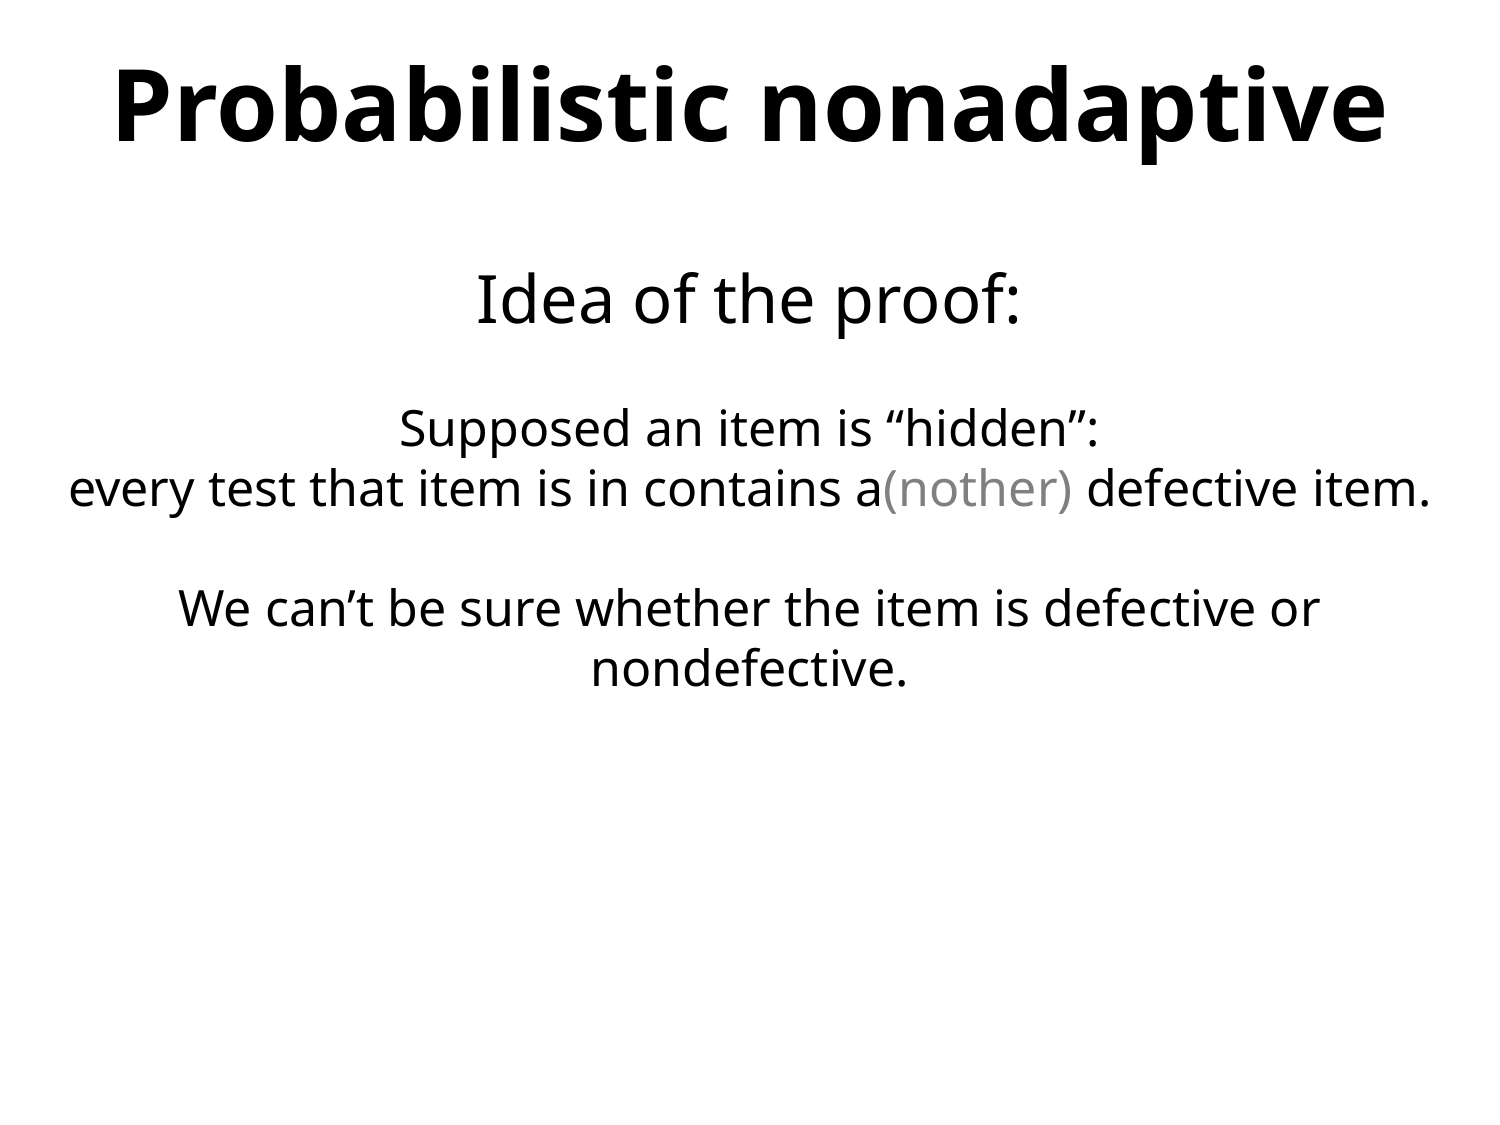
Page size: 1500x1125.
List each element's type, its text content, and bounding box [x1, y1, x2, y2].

text_box Idea of the proof: Supposed an item is “hidden”: every test that item is in contains a(nother) defective item. We can’t be sure whether the item is defective or nondefective. [0, 249, 1500, 704]
title Probabilistic nonadaptive [0, 48, 1500, 205]
